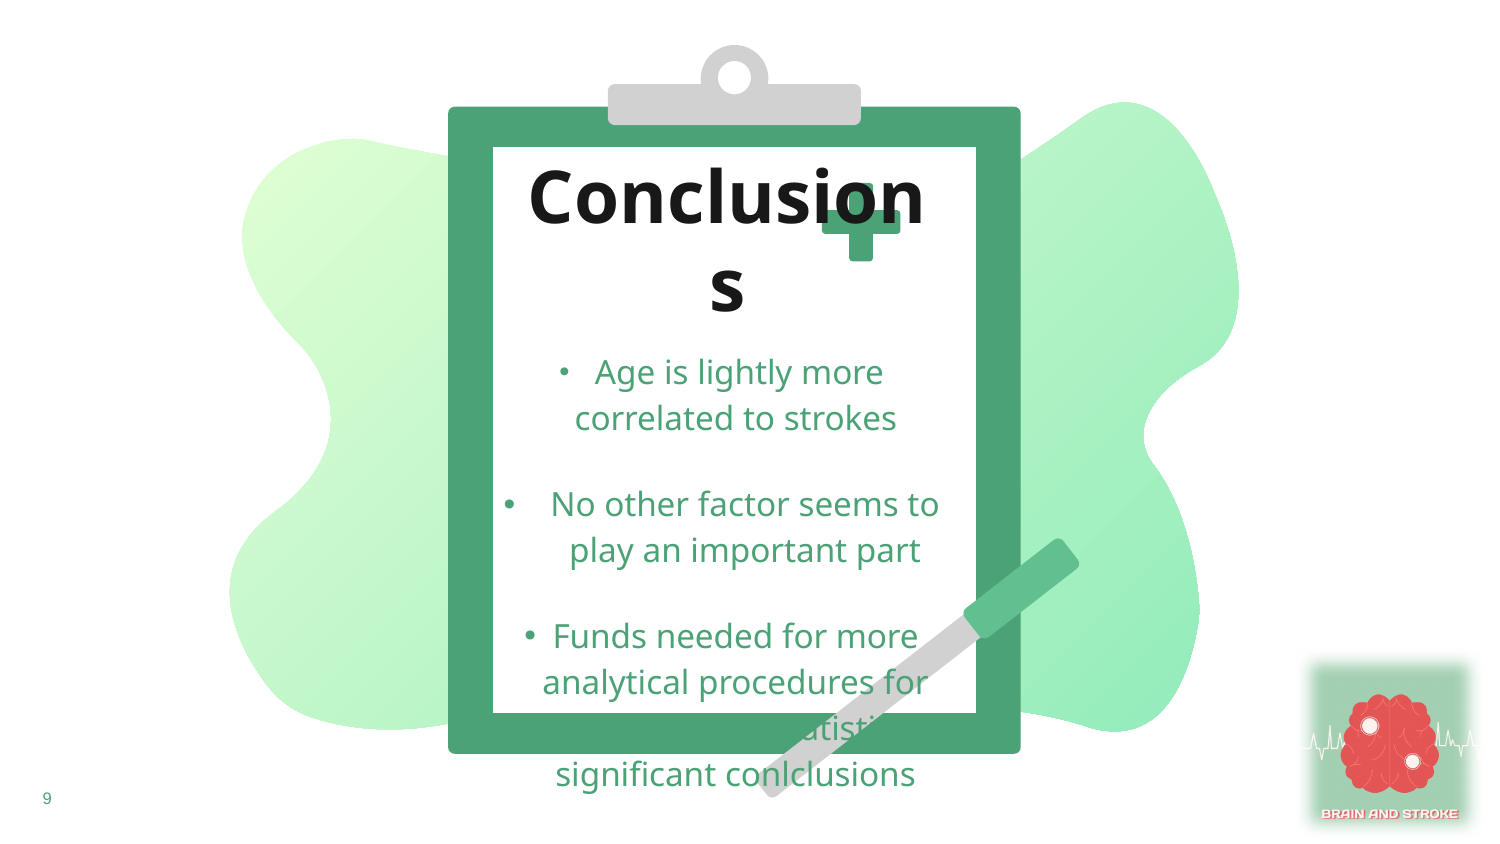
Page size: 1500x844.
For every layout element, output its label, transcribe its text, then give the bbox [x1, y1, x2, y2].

picture [1294, 647, 1485, 840]
text_box 9 [26, 778, 64, 817]
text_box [447, 44, 1088, 844]
